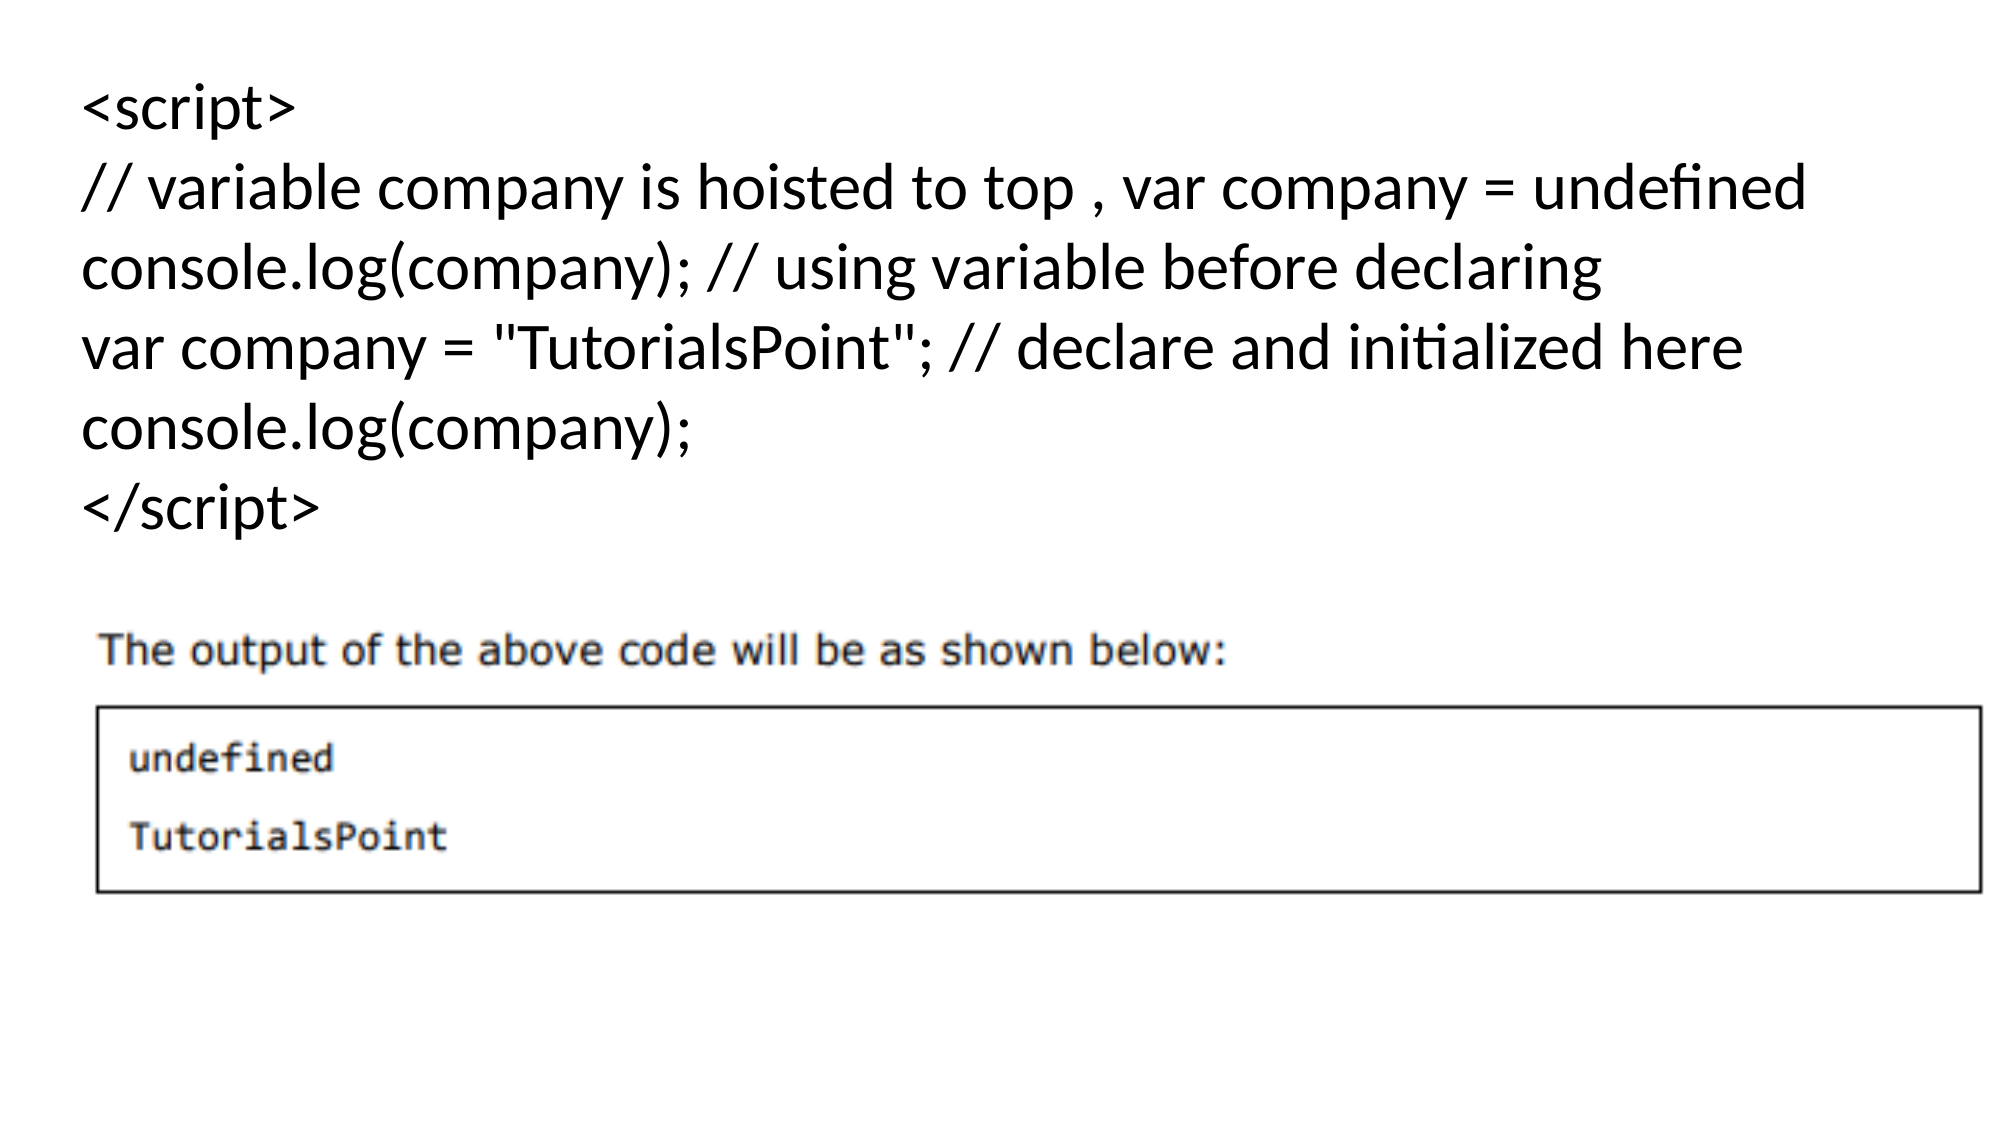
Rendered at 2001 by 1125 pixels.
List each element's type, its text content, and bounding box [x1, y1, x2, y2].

text_box <script> // variable company is hoisted to top , var company = undefined console.log(company); // using variable before declaring var company = "TutorialsPoint"; // declare and initialized here console.log(company); </script> [66, 55, 1942, 550]
picture [0, 622, 2000, 995]
